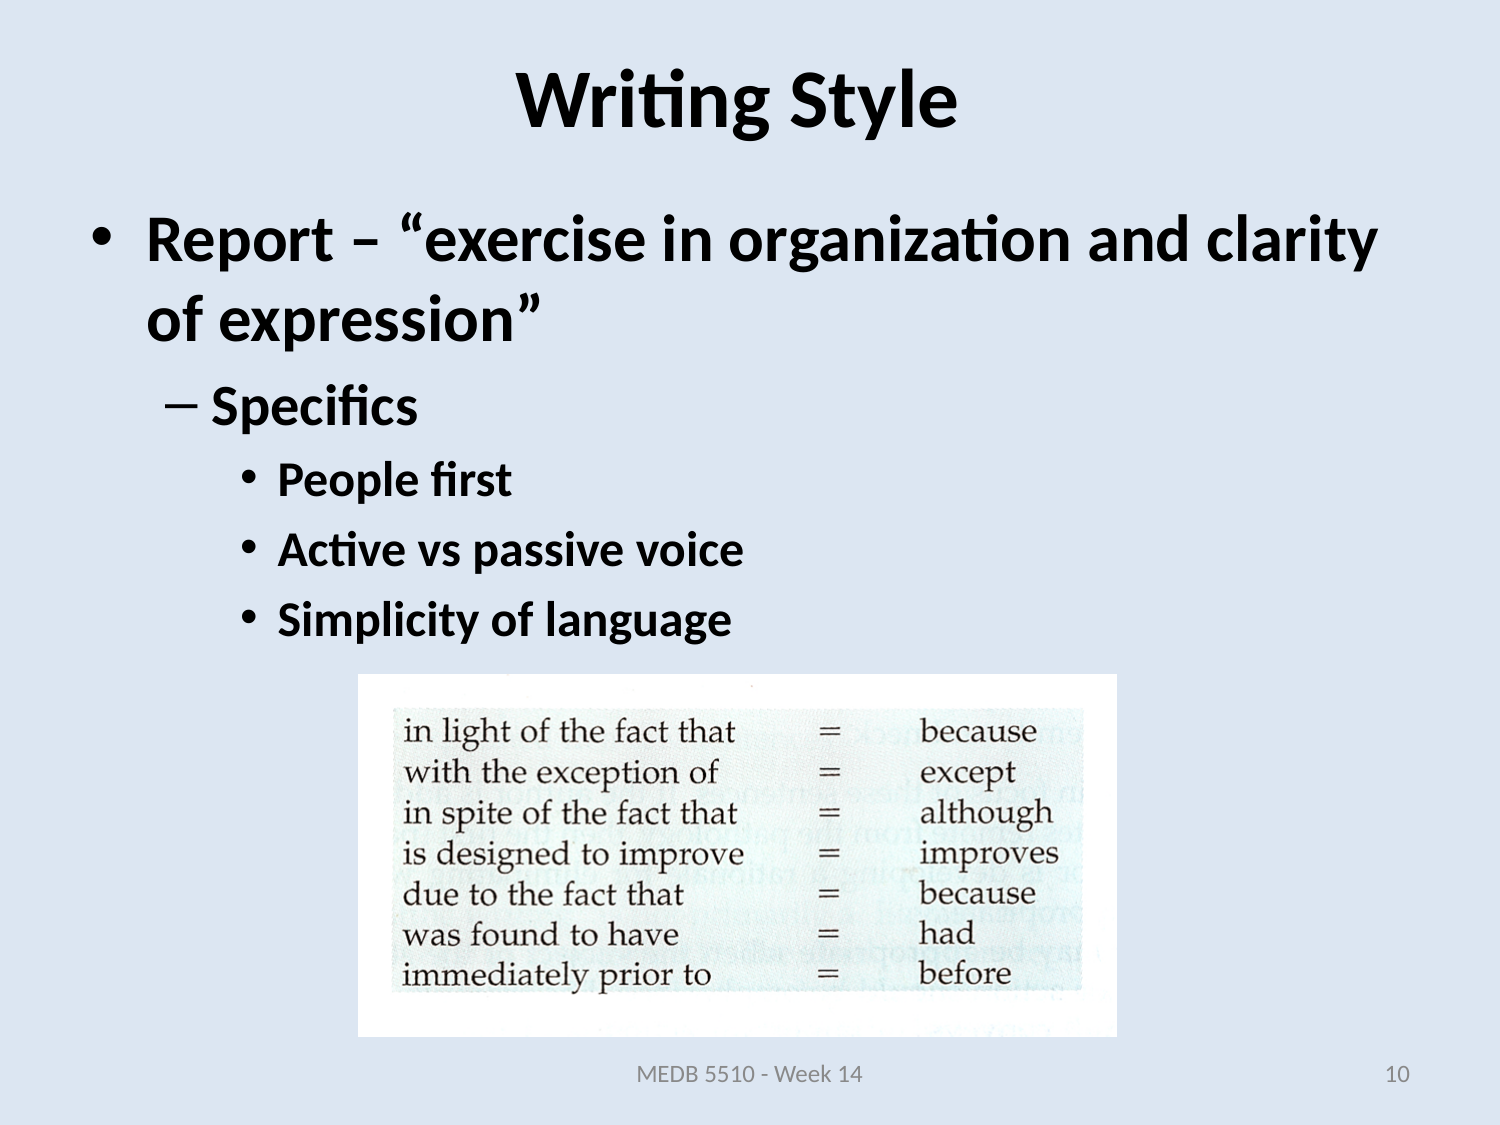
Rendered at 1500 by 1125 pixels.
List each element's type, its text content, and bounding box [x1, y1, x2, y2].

title Writing Style [62, 0, 1413, 188]
picture [358, 674, 1117, 1038]
list Report – “exercise in organization and clarity of expression” Specifics People first Active vs passive voice Simplicity of language [75, 187, 1425, 1005]
slide_number 10 [1074, 1042, 1425, 1103]
footer MEDB 5510 - Week 14 [512, 1045, 988, 1103]
